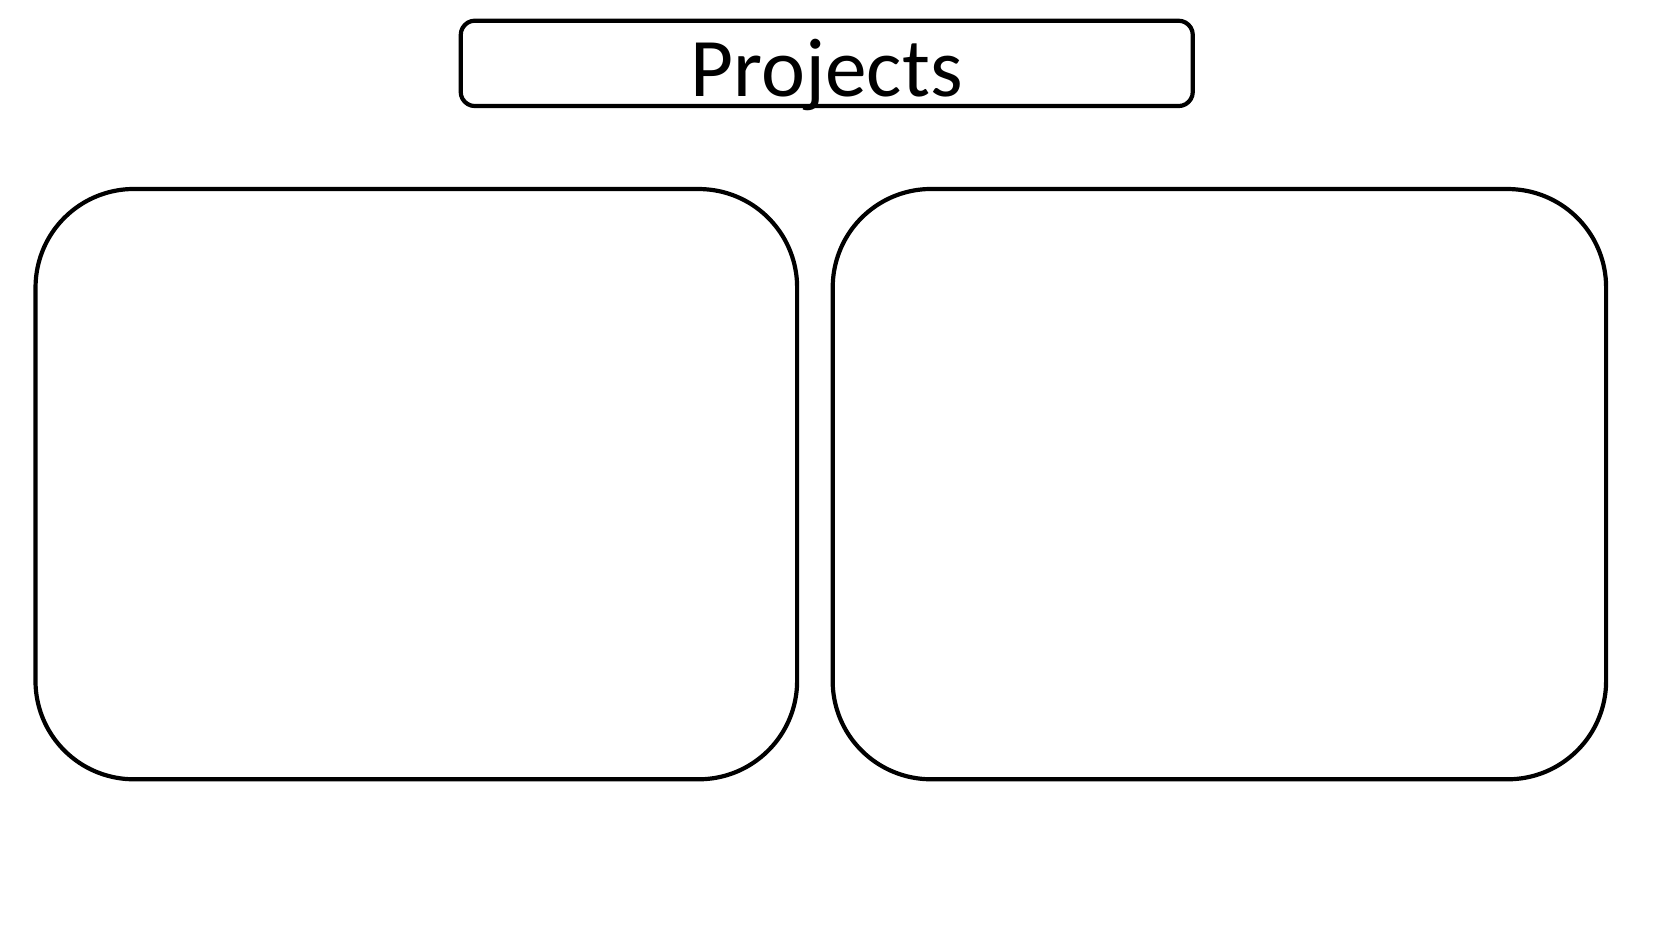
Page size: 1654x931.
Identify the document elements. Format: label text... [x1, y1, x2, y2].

text_box Projects [458, 18, 1195, 109]
text_box [33, 186, 800, 782]
text_box [830, 186, 1609, 782]
